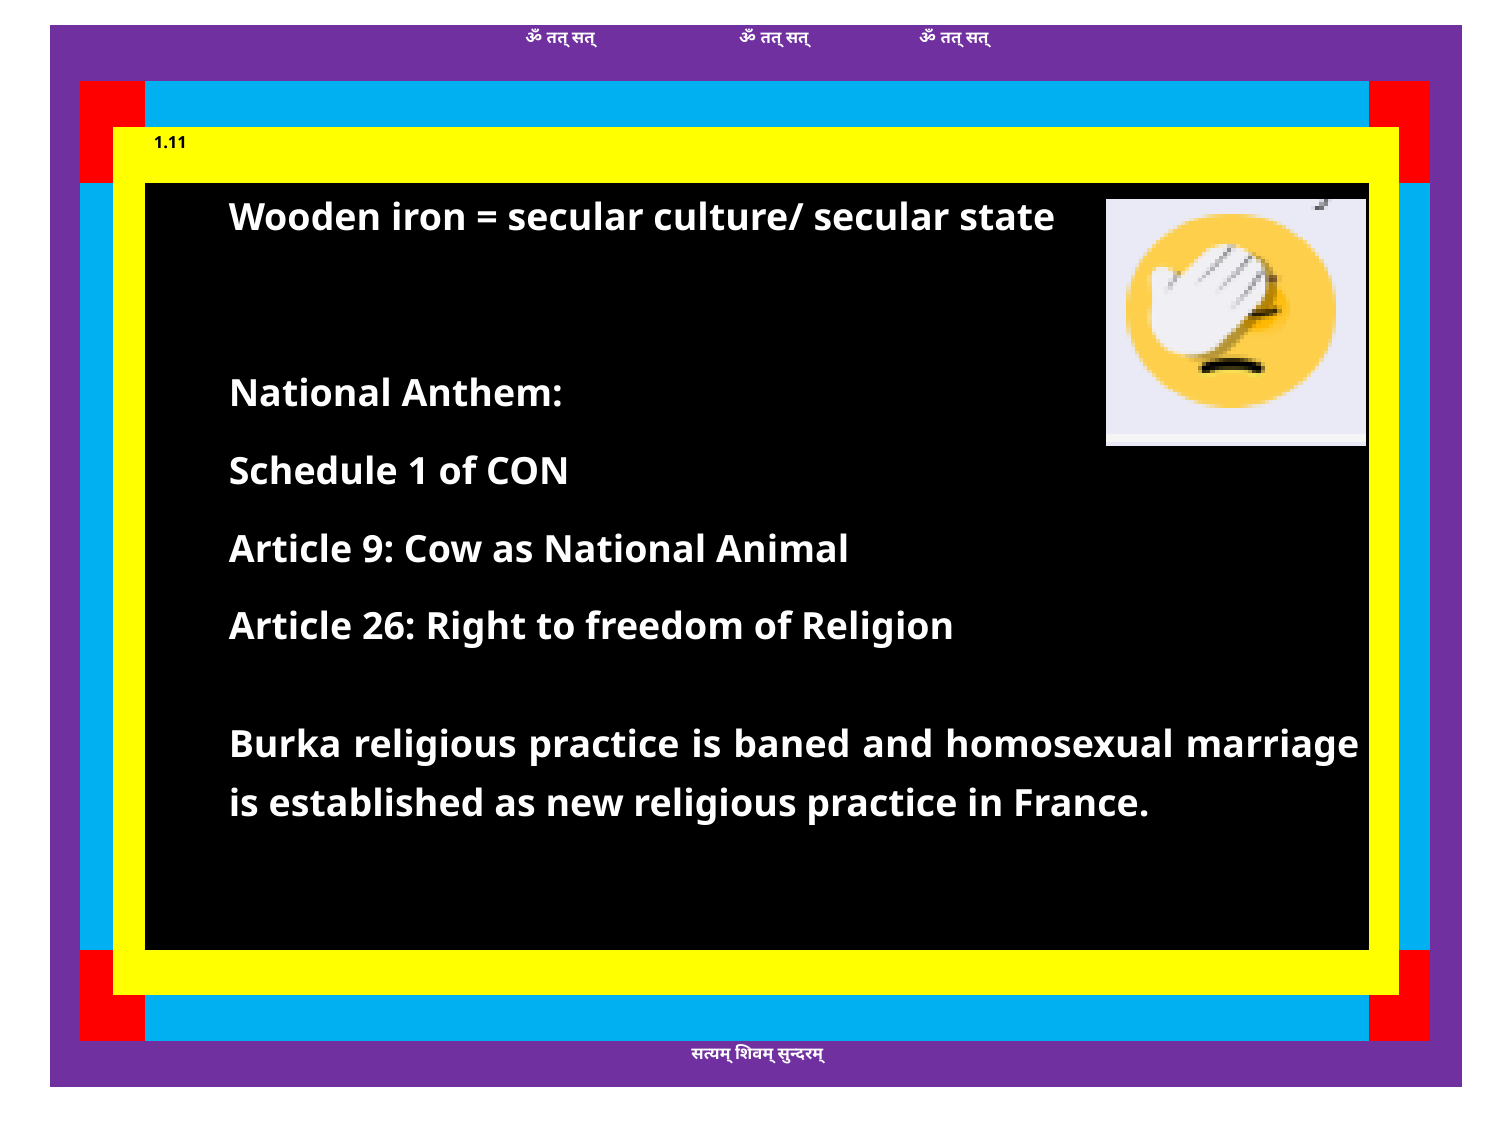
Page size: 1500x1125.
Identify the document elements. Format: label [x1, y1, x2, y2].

table_header [50, 25, 1462, 81]
table_cell [50, 81, 1462, 1087]
slide_number [1074, 1042, 1425, 1103]
picture [1106, 199, 1367, 446]
